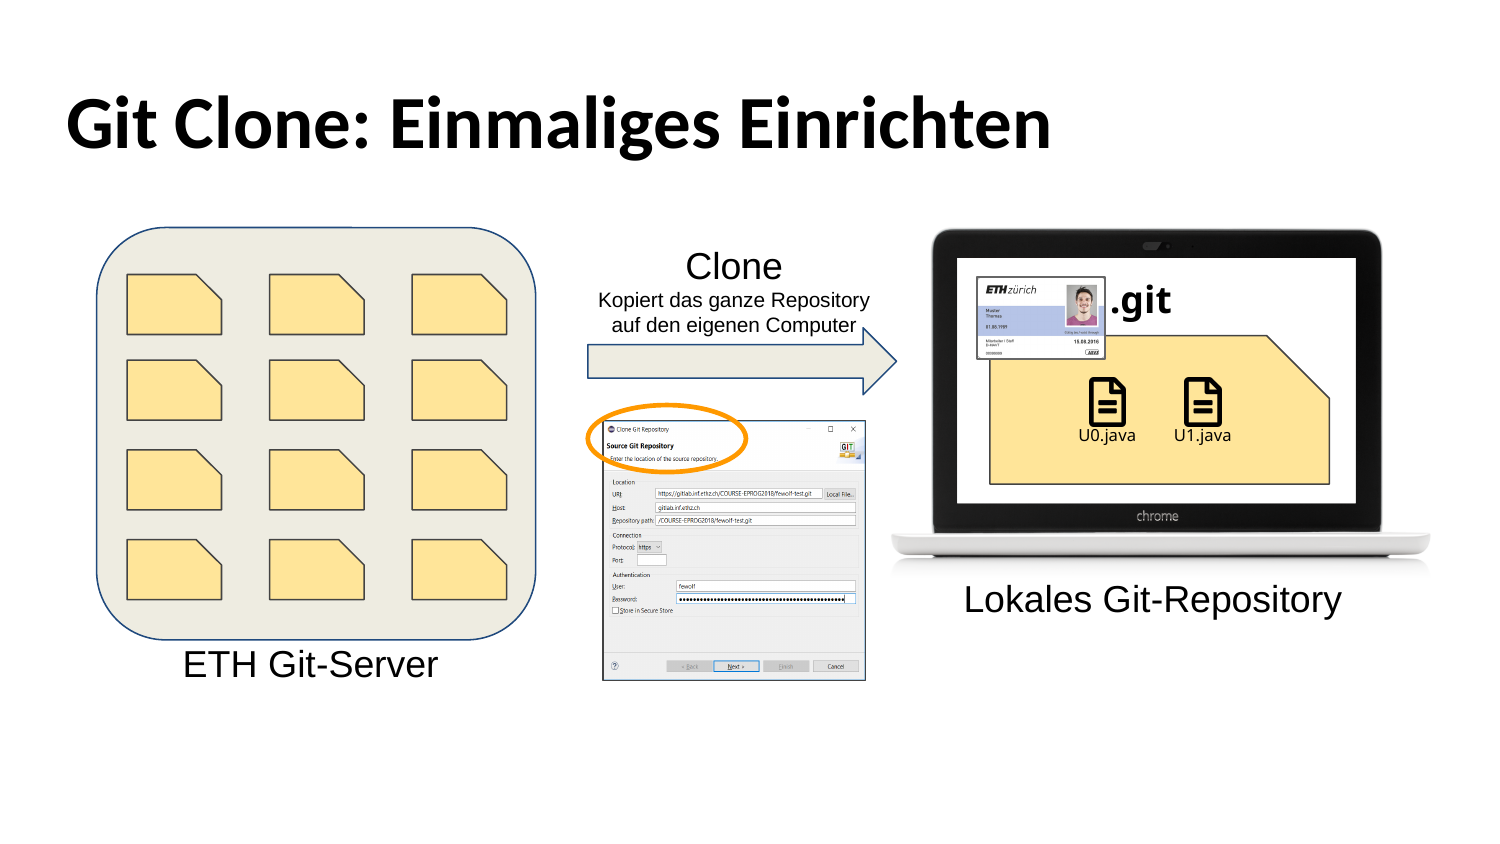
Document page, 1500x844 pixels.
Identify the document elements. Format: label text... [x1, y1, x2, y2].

picture [890, 227, 1432, 578]
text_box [126, 449, 507, 511]
text_box [587, 346, 885, 395]
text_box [126, 539, 507, 600]
text_box [587, 405, 732, 456]
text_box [1151, 377, 1254, 449]
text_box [126, 359, 507, 421]
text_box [1056, 377, 1149, 449]
text_box Lokales Git-Repository [908, 585, 1397, 621]
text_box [126, 274, 507, 335]
picture [603, 420, 866, 680]
text_box Clone Kopiert das ganze Repository auf den eigenen Computer [579, 226, 889, 346]
text_box ETH Git-Server [66, 625, 555, 686]
text_box [96, 227, 536, 625]
title Git Clone: Einmaliges Einrichten [51, 58, 1449, 178]
